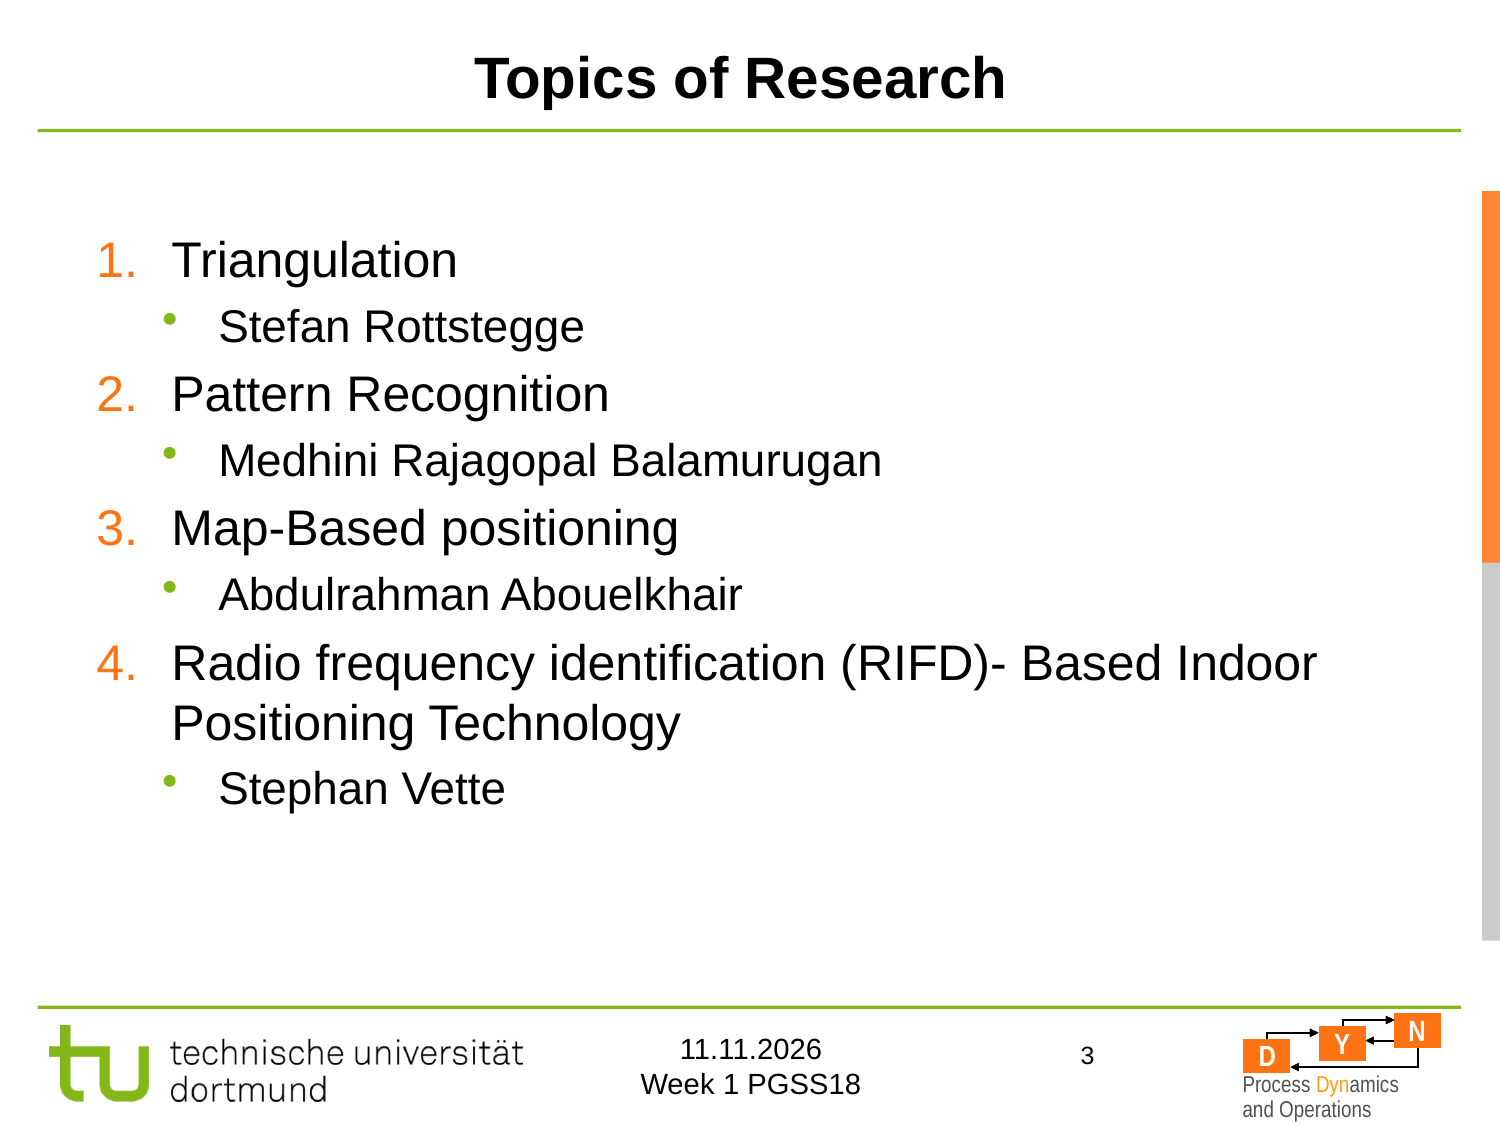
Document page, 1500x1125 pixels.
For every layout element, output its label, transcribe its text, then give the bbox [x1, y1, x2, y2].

slide_number 3 [906, 1031, 1095, 1107]
title Topics of Research [81, 10, 1417, 141]
picture [49, 1025, 523, 1102]
list Triangulation Stefan Rottstegge Pattern Recognition Medhini Rajagopal Balamurugan Map-Based positioning Abdulrahman Abouelkhair Radio frequency identification (RIFD)- Based Indoor Positioning Technology Stephan Vette [81, 219, 1416, 989]
